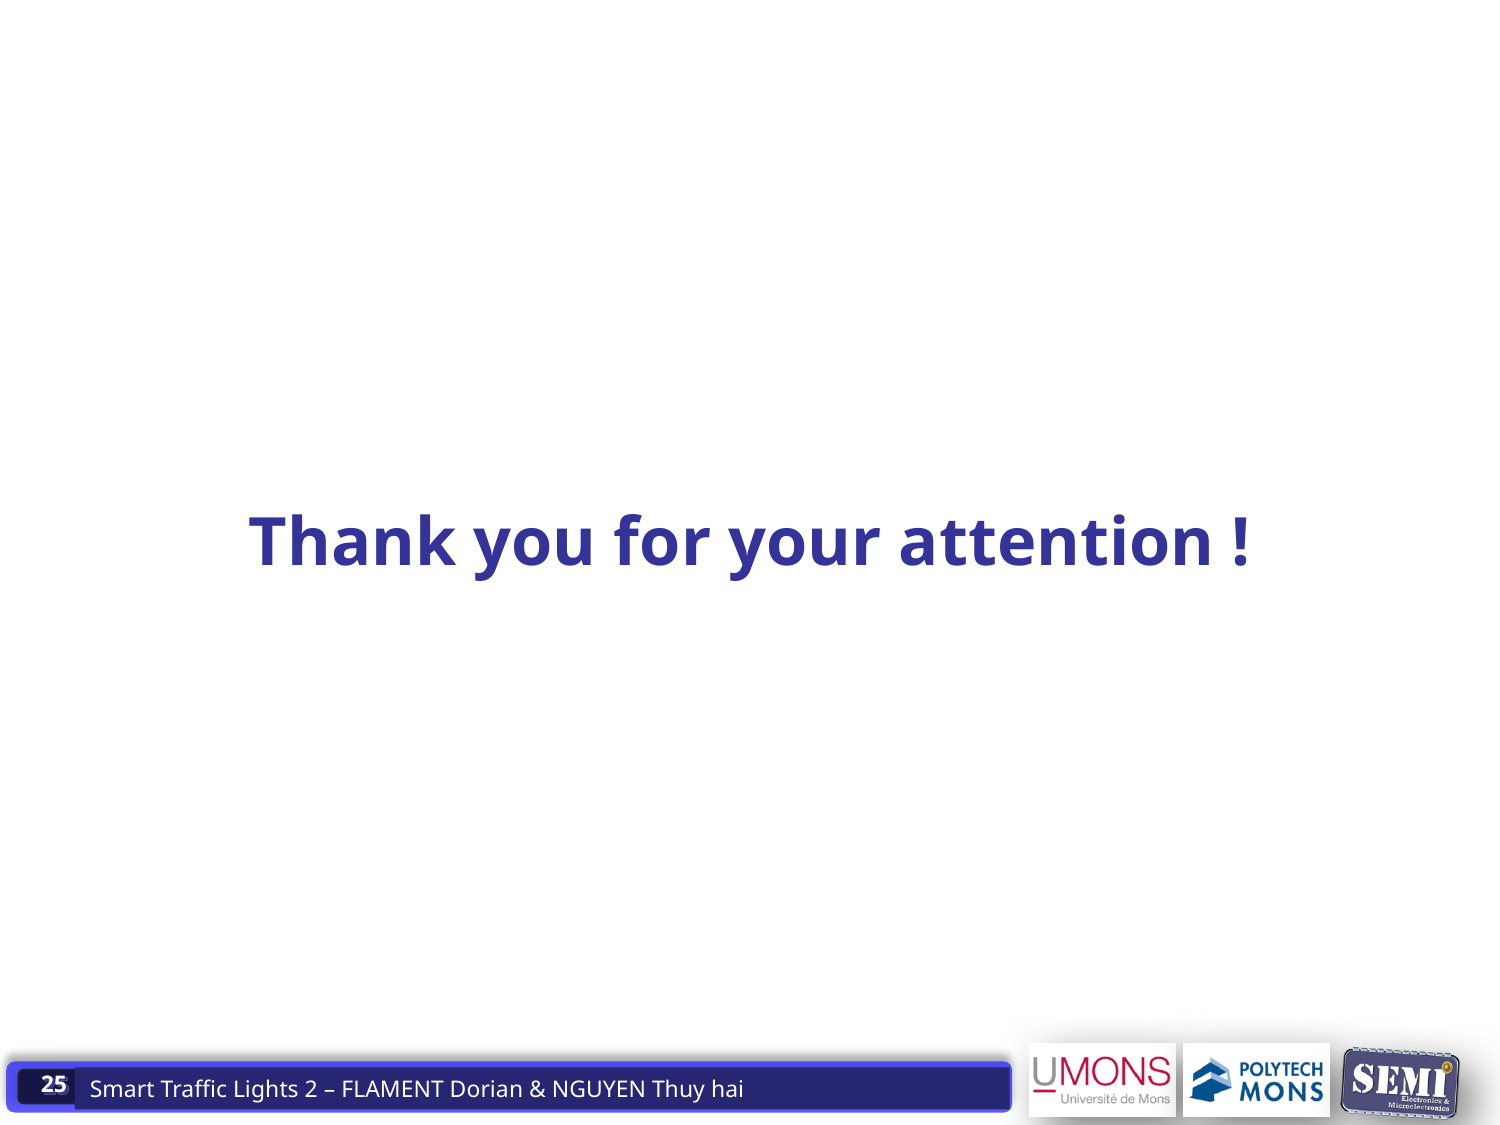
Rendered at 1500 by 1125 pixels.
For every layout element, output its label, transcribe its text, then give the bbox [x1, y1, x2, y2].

picture [1340, 1046, 1461, 1120]
text_box Smart Traffic Lights 2 – FLAMENT Dorian & NGUYEN Thuy hai [74, 1067, 1010, 1110]
picture [1029, 1043, 1176, 1117]
title Thank you for your attention ! [74, 491, 1426, 680]
picture [1183, 1043, 1330, 1117]
slide_number 25 [0, 1059, 111, 1111]
